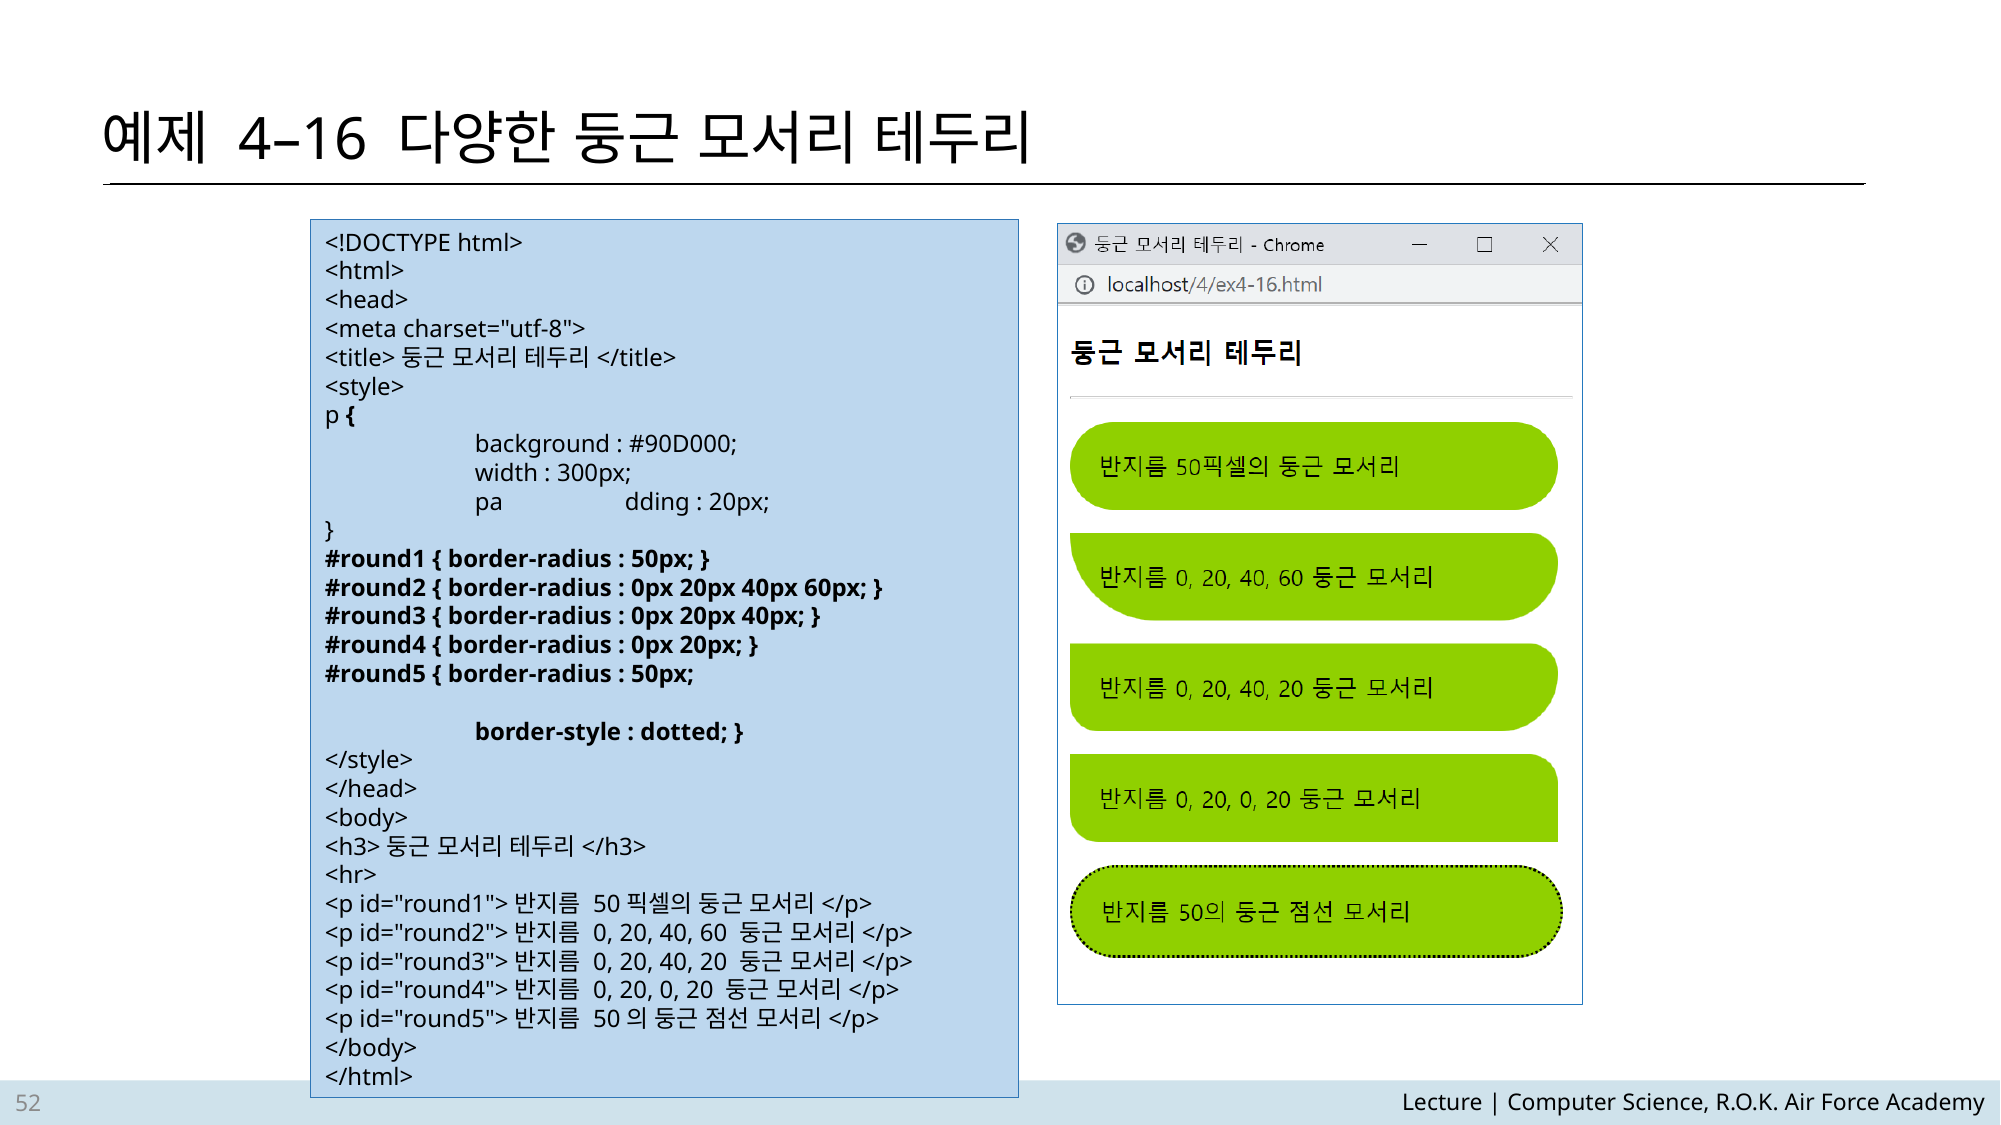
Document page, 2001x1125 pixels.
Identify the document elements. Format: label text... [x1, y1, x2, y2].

slide_number 52 [0, 1086, 114, 1123]
list 예제 4–16 다양한 둥근 모서리 테두리 [90, 109, 1862, 172]
picture [1057, 223, 1583, 1005]
text_box <!DOCTYPE html> <html> <head> <meta charset="utf-8"> <title>둥근 모서리 테두리</title> <style> p { background : #90D000; width : 300px; pa dding : 20px; } #round1 { border-radius : 50px; } #round2 { border-radius : 0px 20px 40px 60px; } #round3 { border-radius : 0px 20px 40px; } #round4 { border-radius : 0px 20px; } #round5 { border-radius : 50px; border-style : dotted; } </style> </head> <body> <h3>둥근 모서리 테두리</h3> <hr> <p id="round1">반지름 50픽셀의 둥근 모서리</p> <p id="round2">반지름 0, 20, 40, 60 둥근 모서리</p> <p id="round3">반지름 0, 20, 40, 20 둥근 모서리</p> <p id="round4">반지름 0, 20, 0, 20 둥근 모서리</p> <p id="round5">반지름 50의 둥근 점선 모서리</p> </body> </html> [310, 219, 1019, 1098]
